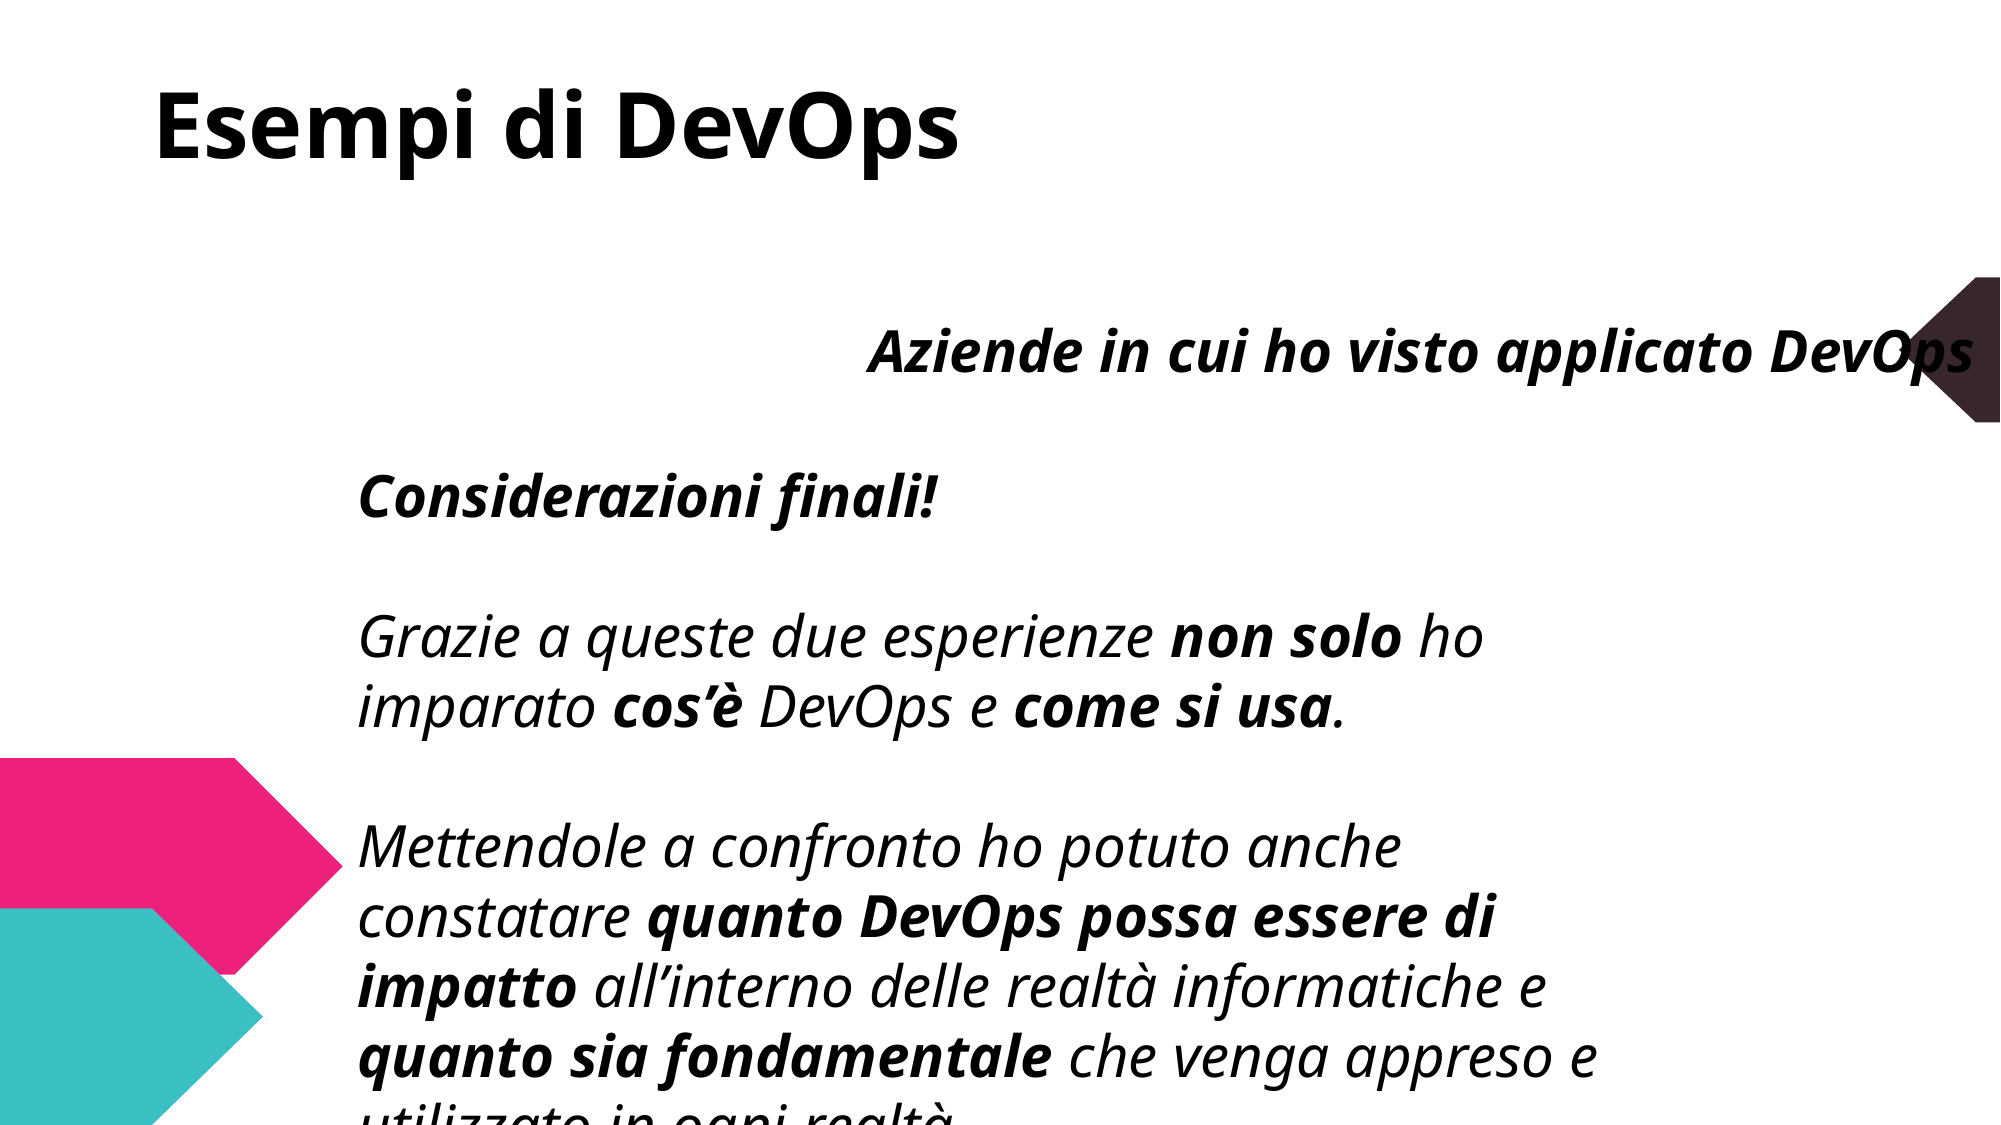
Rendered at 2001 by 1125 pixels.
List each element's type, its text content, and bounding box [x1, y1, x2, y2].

text_box [0, 757, 342, 976]
text_box [0, 907, 265, 1125]
text_box [1942, 276, 2000, 424]
text_box Aziende in cui ho visto applicato DevOps [854, 306, 1991, 392]
text_box Considerazioni finali! Grazie a queste due esperienze non solo ho imparato cos’è DevOps e come si usa. Mettendole a confronto ho potuto anche constatare quanto DevOps possa essere di impatto all’interno delle realtà informatiche e quanto sia fondamentale che venga appreso e utilizzato in ogni realtà. [342, 451, 1688, 1125]
text_box Esempi di DevOps [137, 59, 2000, 185]
